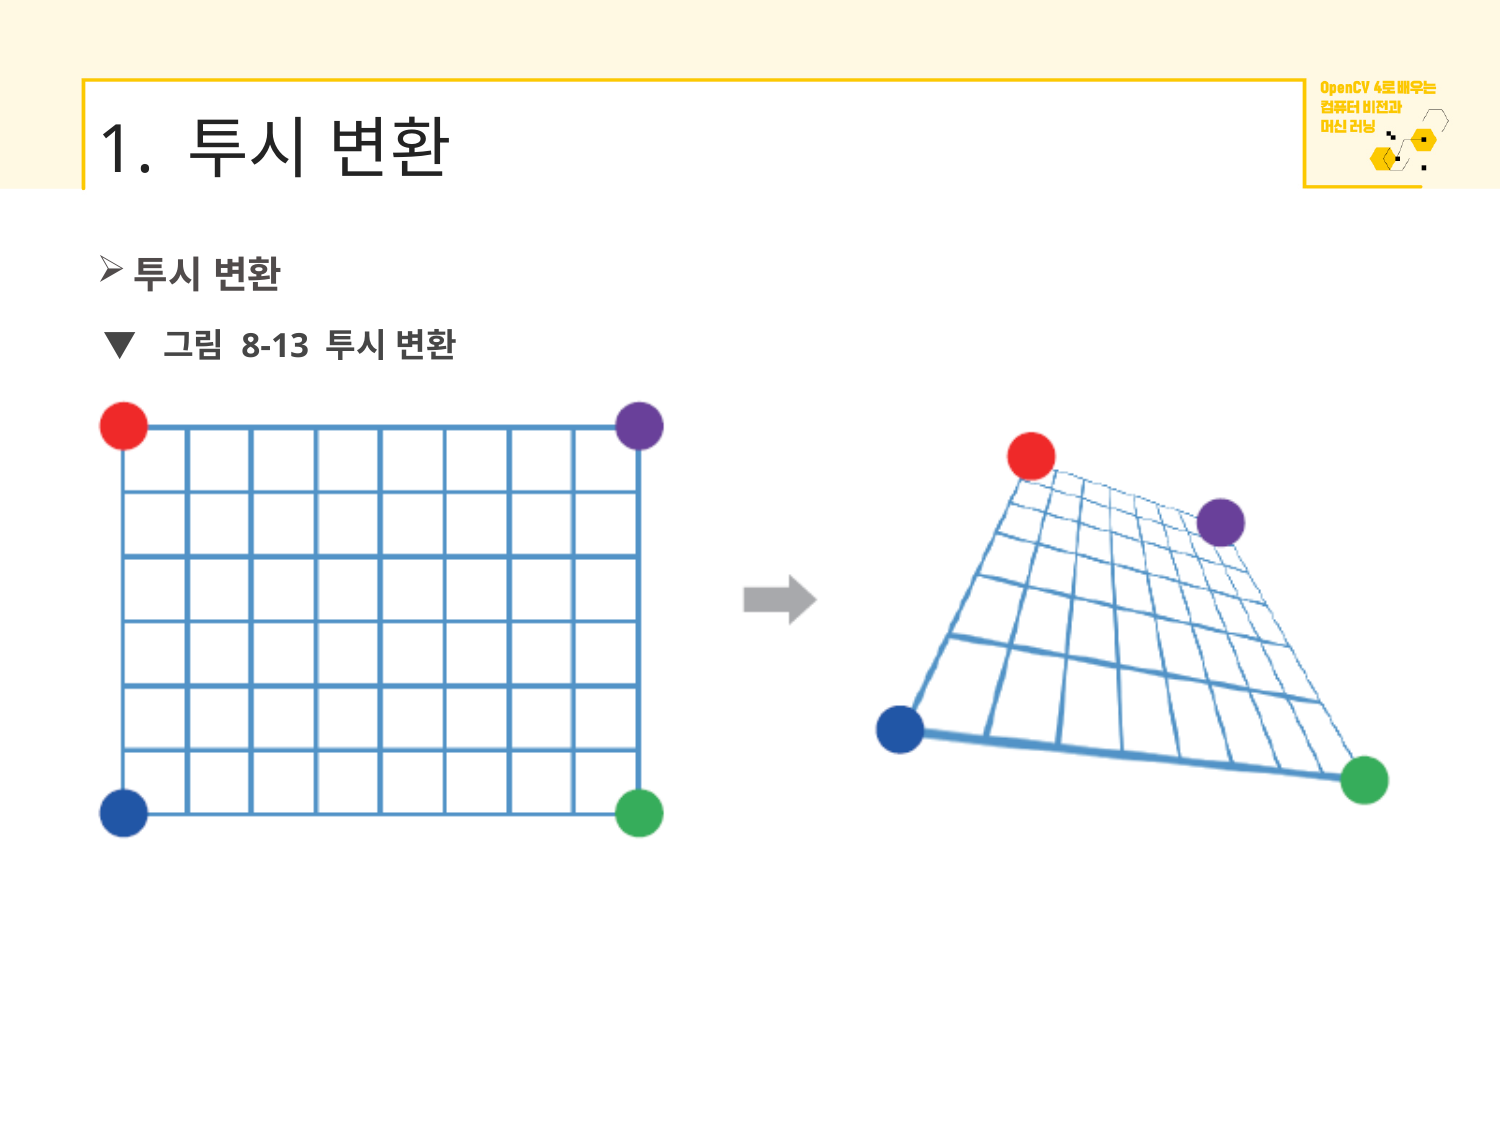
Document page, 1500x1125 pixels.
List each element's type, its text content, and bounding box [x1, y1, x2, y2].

list 투시 변환 [81, 383, 1412, 1054]
text_box ▼ 그림 8-13 투시 변환 [88, 316, 1415, 383]
picture [0, 0, 1500, 1125]
list 투시 변환 [81, 239, 1412, 381]
title 1. 투시 변환 [82, 61, 1413, 193]
